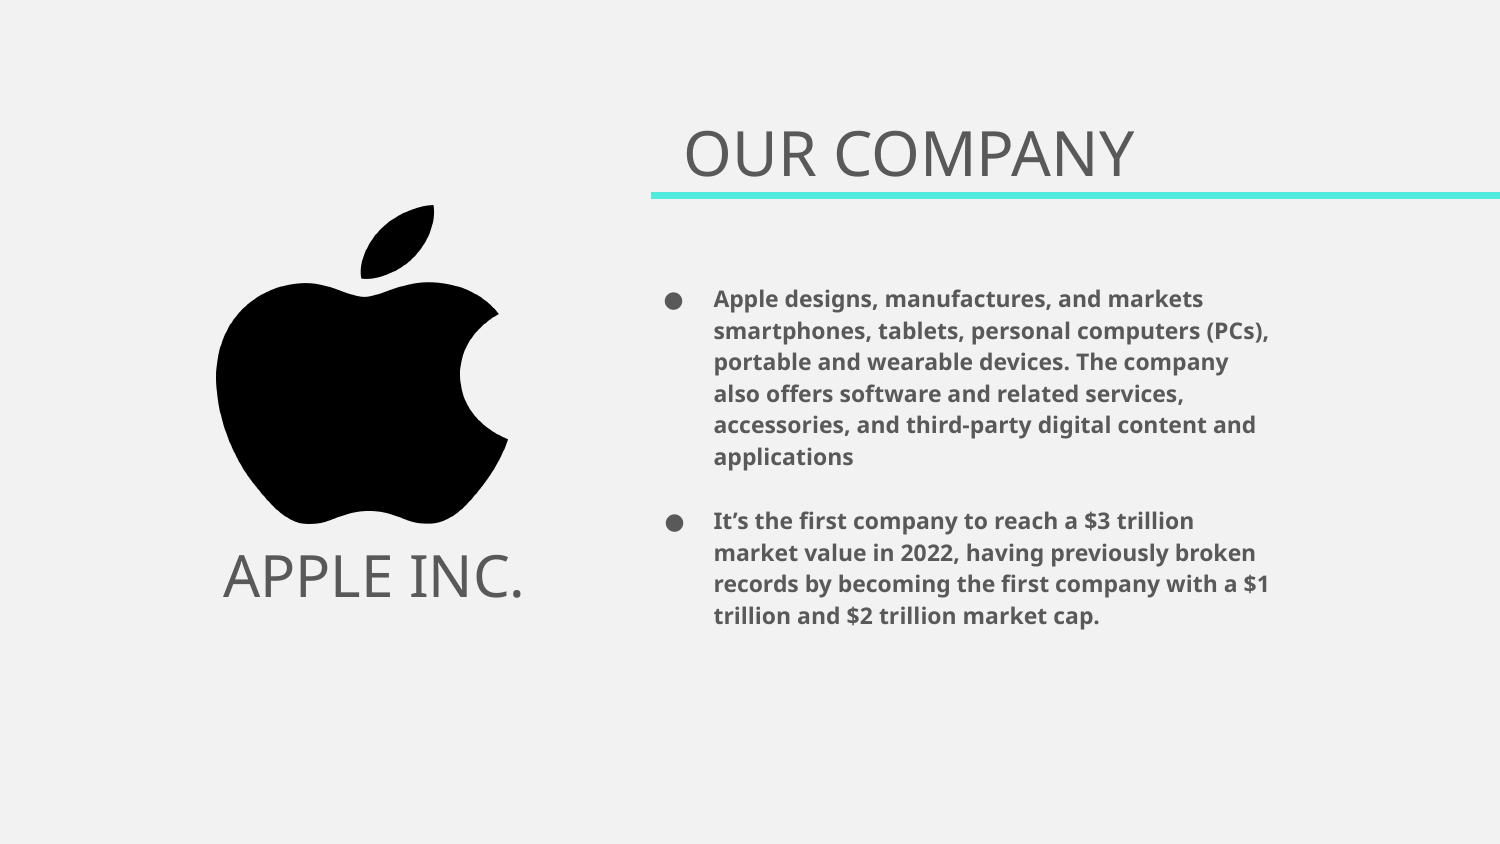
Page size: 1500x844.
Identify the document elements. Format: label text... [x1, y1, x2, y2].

picture [215, 205, 508, 524]
title APPLE INC. [171, 523, 577, 624]
title OUR COMPANY [668, 98, 1248, 192]
subtitle Apple designs, manufactures, and markets smartphones, tablets, personal computers (PCs), portable and wearable devices. The company also offers software and related services, accessories, and third-party digital content and applications It’s the first company to reach a $3 trillion market value in 2022, having previously broken records by becoming the first company with a $1 trillion and $2 trillion market cap. [623, 265, 1294, 648]
